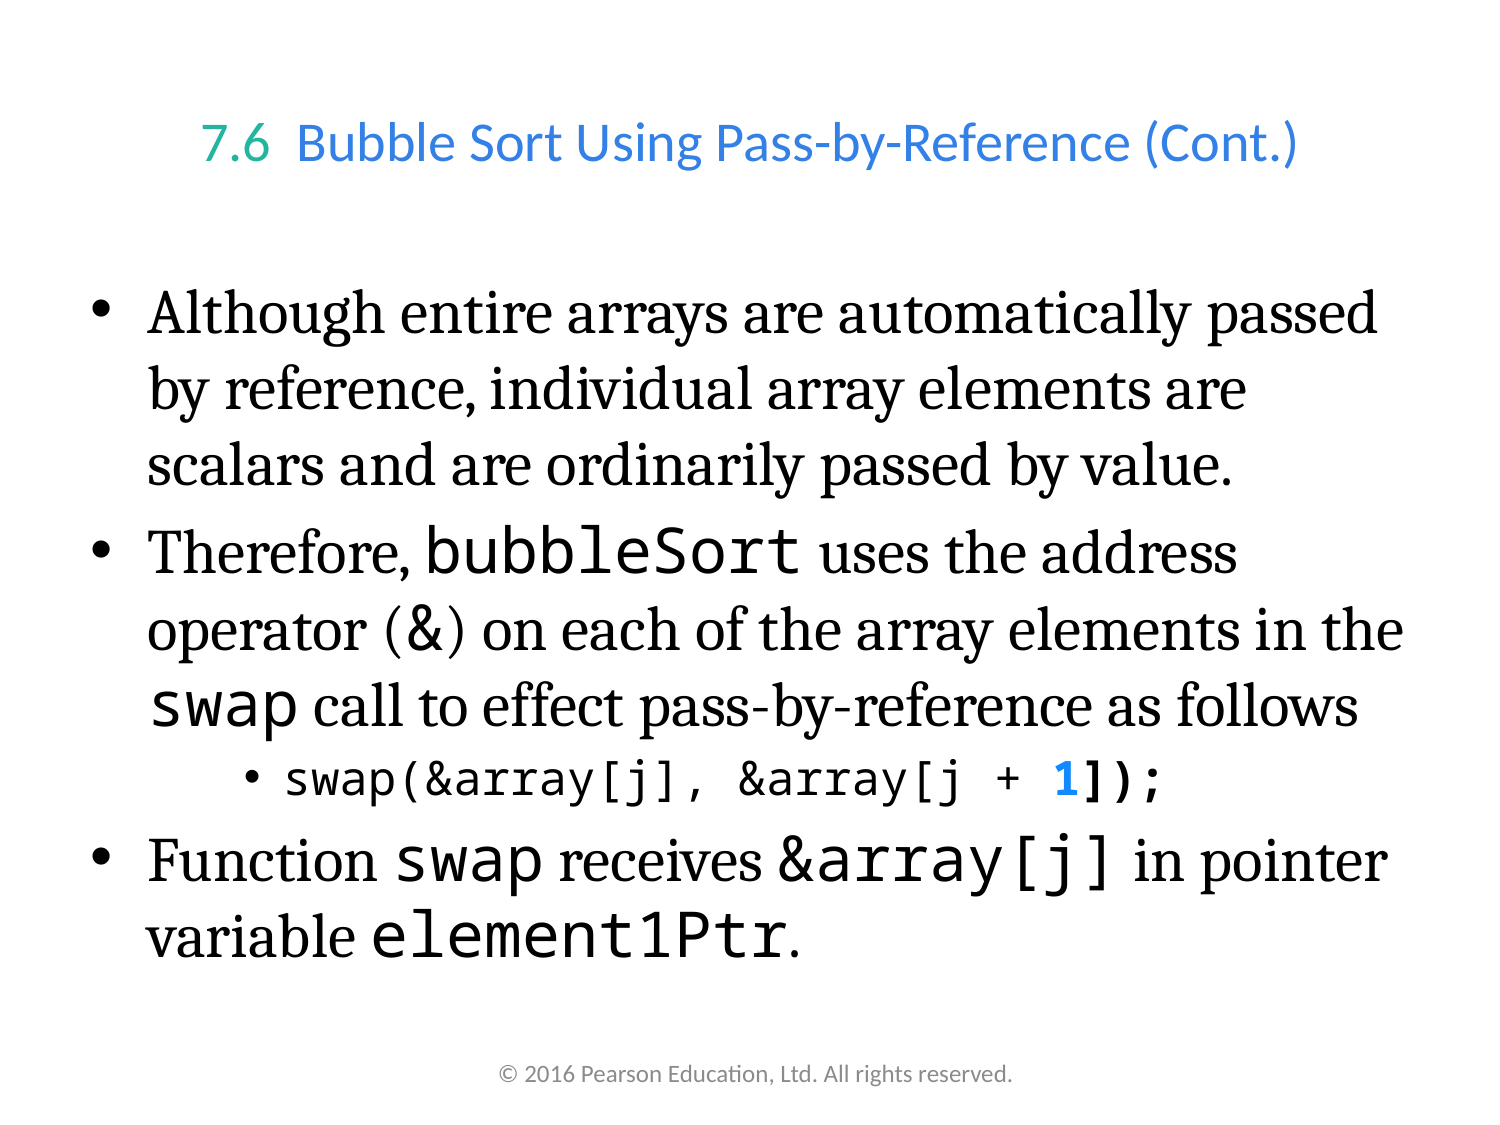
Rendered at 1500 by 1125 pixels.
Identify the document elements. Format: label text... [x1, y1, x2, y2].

title 7.6 Bubble Sort Using Pass-by-Reference (Cont.) [75, 45, 1425, 233]
footer © 2016 Pearson Education, Ltd. All rights reserved. [362, 1042, 1150, 1103]
list Although entire arrays are automatically passed by reference, individual array elements are scalars and are ordinarily passed by value. Therefore, bubbleSort uses the address operator (&) on each of the array elements in the swap call to effect pass-by-reference as follows swap(&array[j], &array[j + 1]); Function swap receives &array[j] in pointer variable element1Ptr. [75, 262, 1425, 1005]
